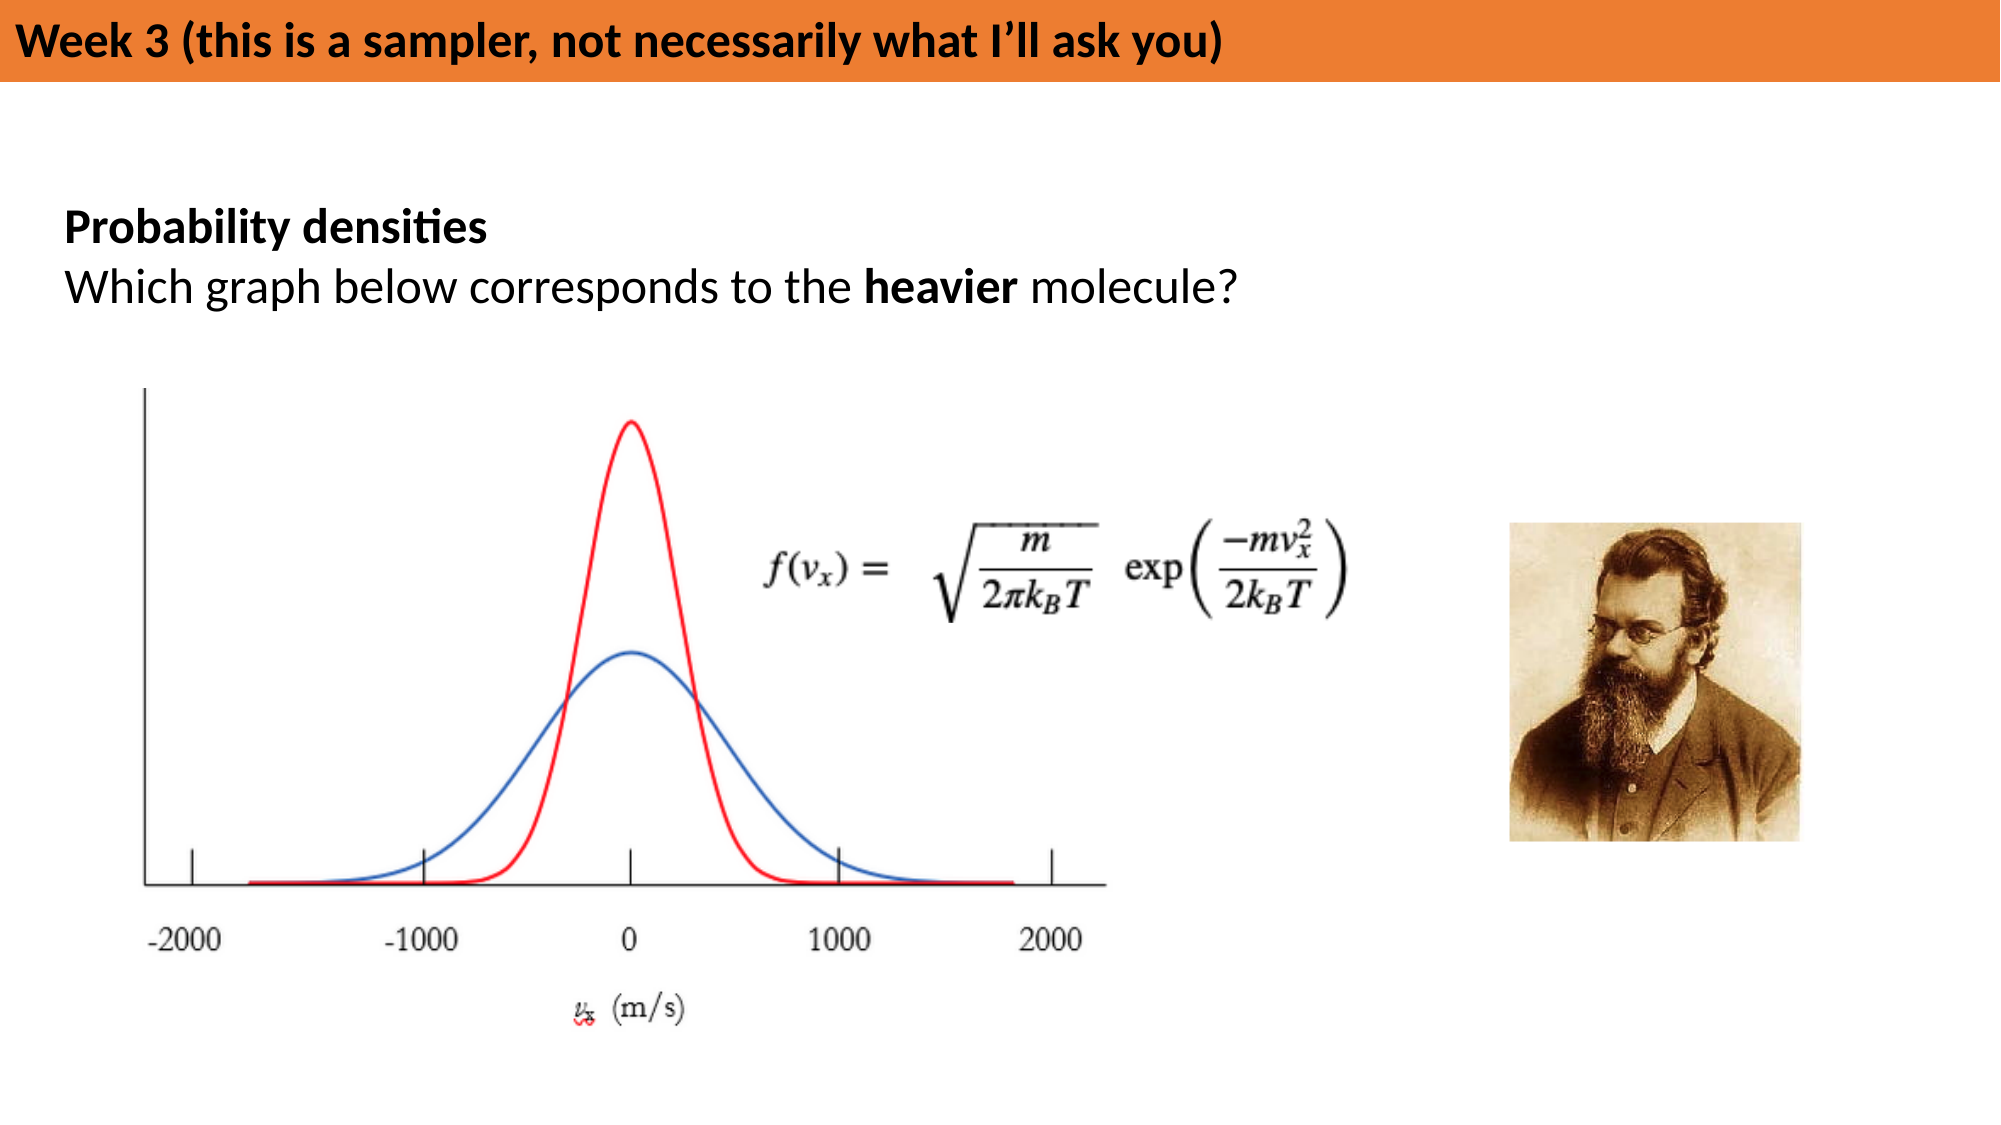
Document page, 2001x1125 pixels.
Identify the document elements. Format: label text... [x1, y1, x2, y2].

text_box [126, 267, 1131, 1044]
picture [742, 465, 1381, 623]
text_box Week 3 (this is a sampler, not necessarily what I’ll ask you) [0, 0, 2000, 82]
picture [1504, 520, 1810, 849]
text_box Probability densities Which graph below corresponds to the heavier molecule? [49, 185, 1951, 321]
